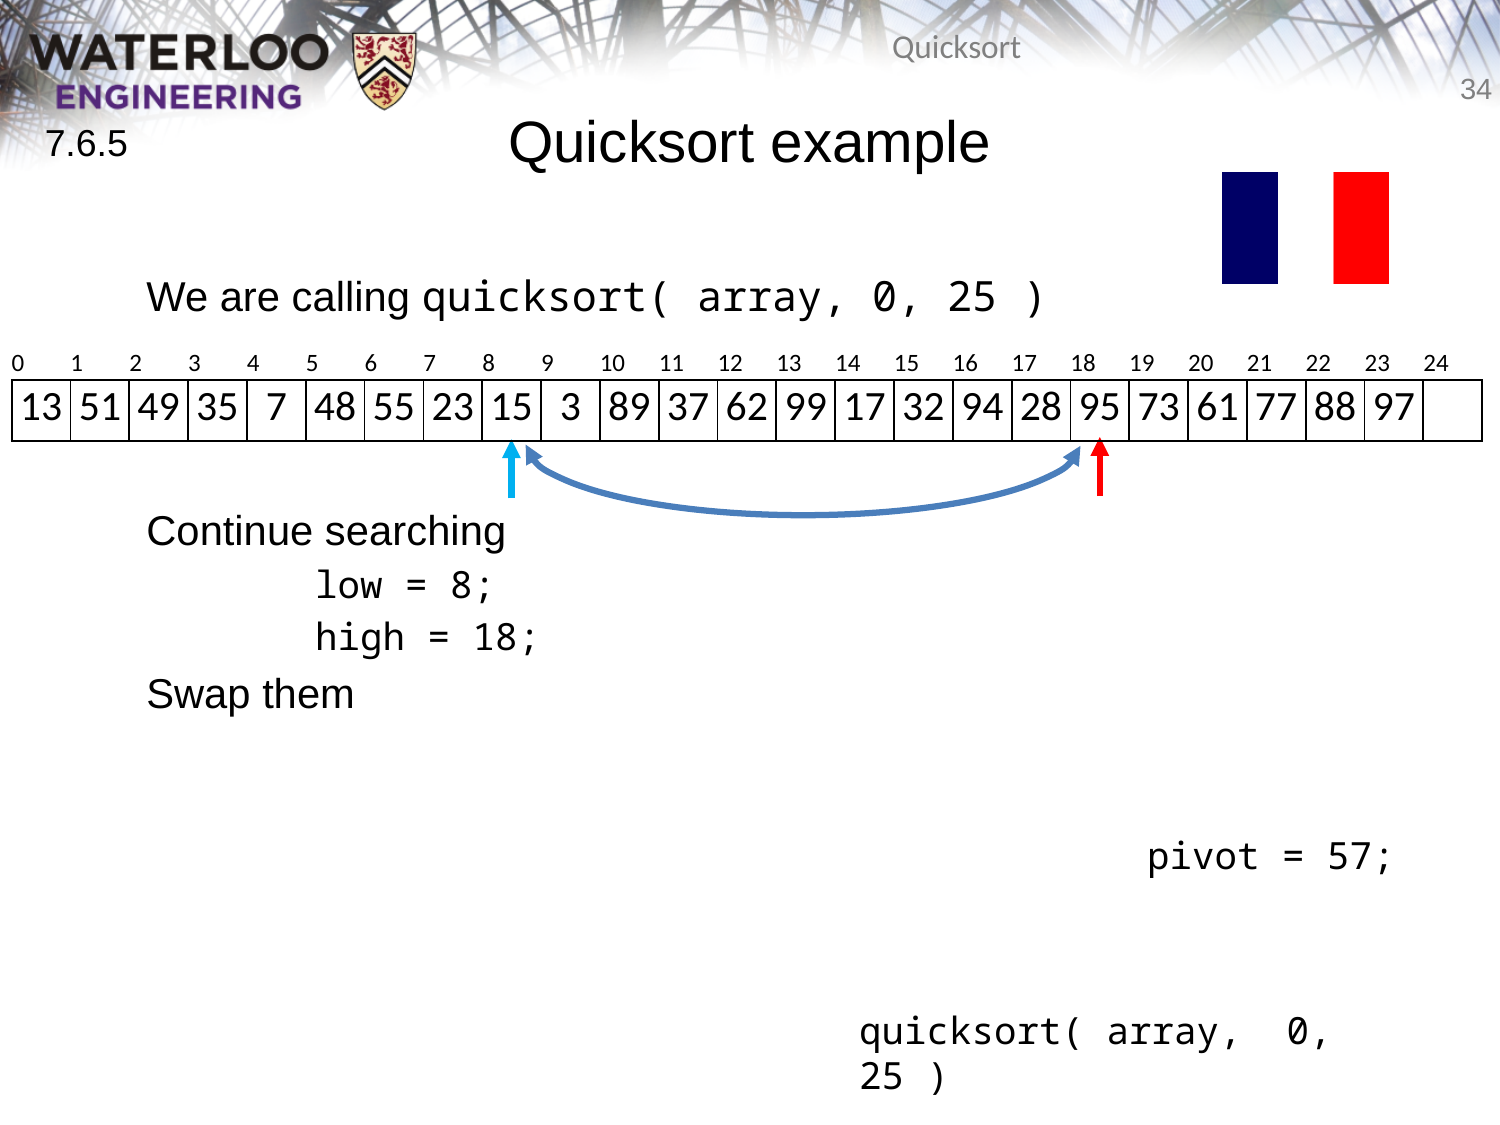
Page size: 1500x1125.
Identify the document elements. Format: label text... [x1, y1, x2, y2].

text_box pivot = 57; [1132, 824, 1410, 885]
table_cell 97 [1365, 381, 1422, 440]
table_cell [1424, 381, 1481, 440]
table_header 3 [188, 350, 247, 379]
text_box [524, 442, 1081, 516]
table_cell 89 [601, 381, 658, 440]
table_header 2 [129, 350, 188, 379]
table_header 10 [600, 350, 659, 379]
table_cell 28 [1013, 381, 1070, 440]
table_cell 35 [189, 381, 246, 440]
table_header 8 [482, 350, 541, 379]
table_cell 77 [1248, 381, 1305, 440]
table_header 19 [1129, 350, 1188, 379]
table_cell 48 [307, 381, 364, 440]
table_header 7 [423, 350, 482, 379]
table_cell 55 [365, 381, 423, 440]
table_cell 95 [1071, 381, 1128, 440]
table_header 1 [71, 350, 129, 379]
table_header 20 [1188, 350, 1247, 379]
table_cell 13 [13, 381, 70, 440]
table_cell 49 [130, 381, 187, 440]
table_header 13 [776, 350, 835, 379]
table_header 0 [12, 350, 71, 379]
list We are calling quicksort( array, 0, 25 ) Continue searching low = 8; high = 18; Swap them [74, 442, 1426, 1006]
table_cell 73 [1130, 381, 1187, 440]
text_box 7.6.5 [30, 111, 143, 172]
table_header 6 [365, 350, 423, 379]
table_cell 51 [71, 381, 128, 440]
table_header 23 [1365, 350, 1423, 379]
table_header 18 [1070, 350, 1129, 379]
table_header 16 [953, 350, 1012, 379]
table_header 12 [718, 350, 776, 379]
table_cell 61 [1189, 381, 1246, 440]
table_header 4 [247, 350, 306, 379]
table_header 9 [541, 350, 600, 379]
text_box quicksort( array, 0, 25 ) [844, 999, 1447, 1105]
table_header 14 [835, 350, 894, 379]
table_cell 17 [836, 381, 893, 440]
picture [0, 0, 1500, 1125]
table_cell 3 [542, 381, 599, 440]
table_cell 32 [895, 381, 952, 440]
table_header 11 [659, 350, 718, 379]
table_header 15 [894, 350, 953, 379]
table_cell 23 [424, 381, 481, 440]
table_cell 15 [483, 381, 540, 440]
title Quicksort example [74, 44, 1426, 233]
table_cell 37 [660, 381, 717, 440]
table_cell 7 [248, 381, 305, 440]
table_cell 94 [954, 381, 1011, 440]
table_header 17 [1012, 350, 1070, 379]
table_cell 88 [1307, 381, 1364, 440]
table_header 5 [306, 350, 365, 379]
table_header 22 [1306, 350, 1365, 379]
table_cell 62 [718, 381, 775, 440]
list We are calling quicksort( array, 0, 25 ) Continue searching low = 8; high = 18; Swap them [74, 262, 1426, 350]
table_header 21 [1247, 350, 1306, 379]
table_cell 99 [777, 381, 834, 440]
table_header 24 [1423, 350, 1482, 379]
